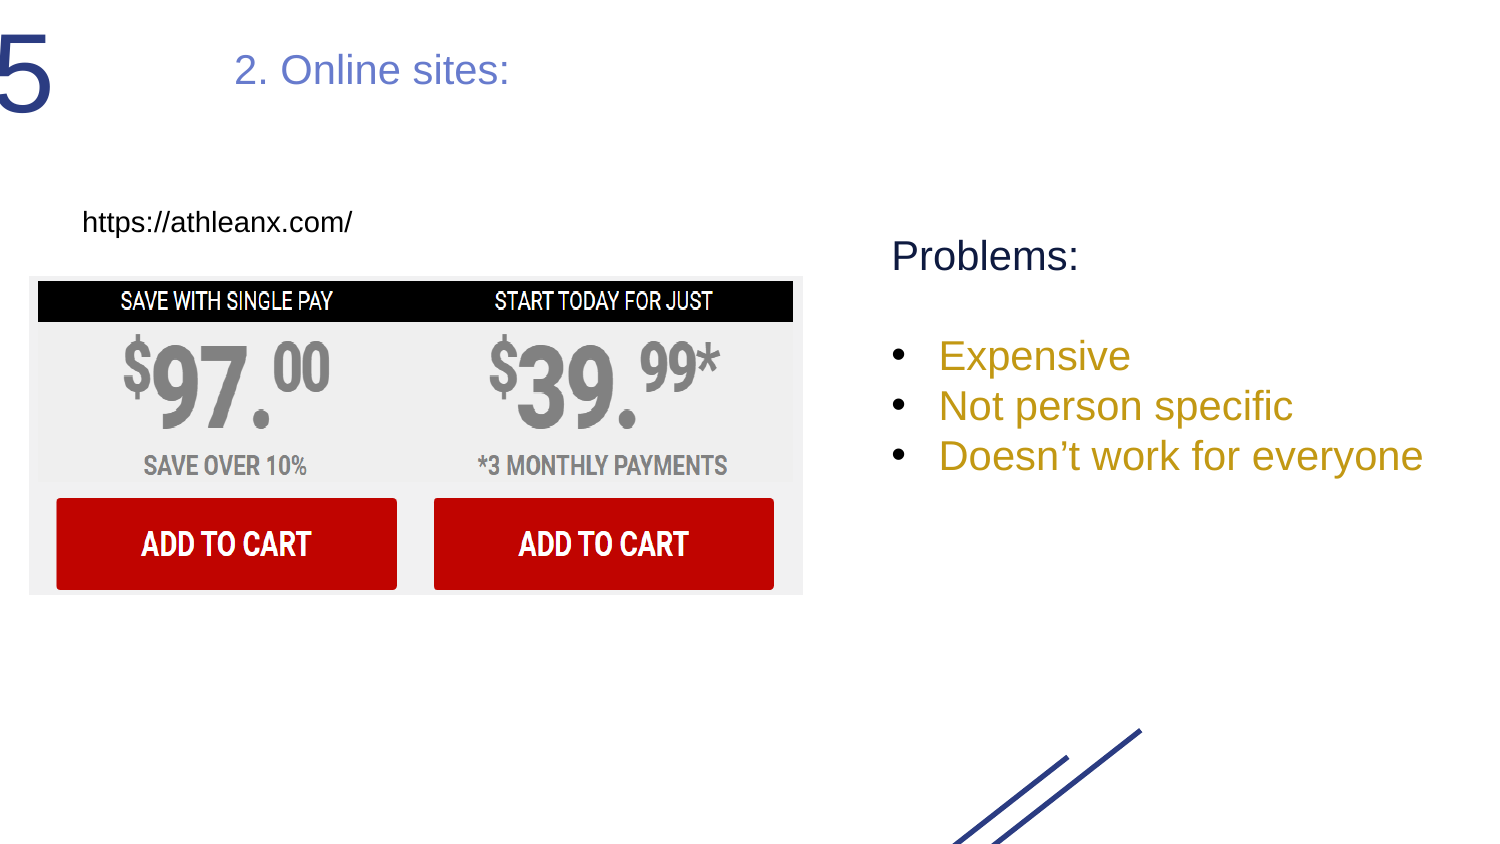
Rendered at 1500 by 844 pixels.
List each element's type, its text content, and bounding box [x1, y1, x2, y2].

text_box 5 [0, 0, 158, 143]
text_box https://athleanx.com/ [67, 196, 728, 246]
text_box 2. Online sites: [219, 35, 1140, 101]
picture [29, 275, 803, 596]
text_box Problems: Expensive Not person specific Doesn’t work for everyone [876, 221, 1500, 537]
